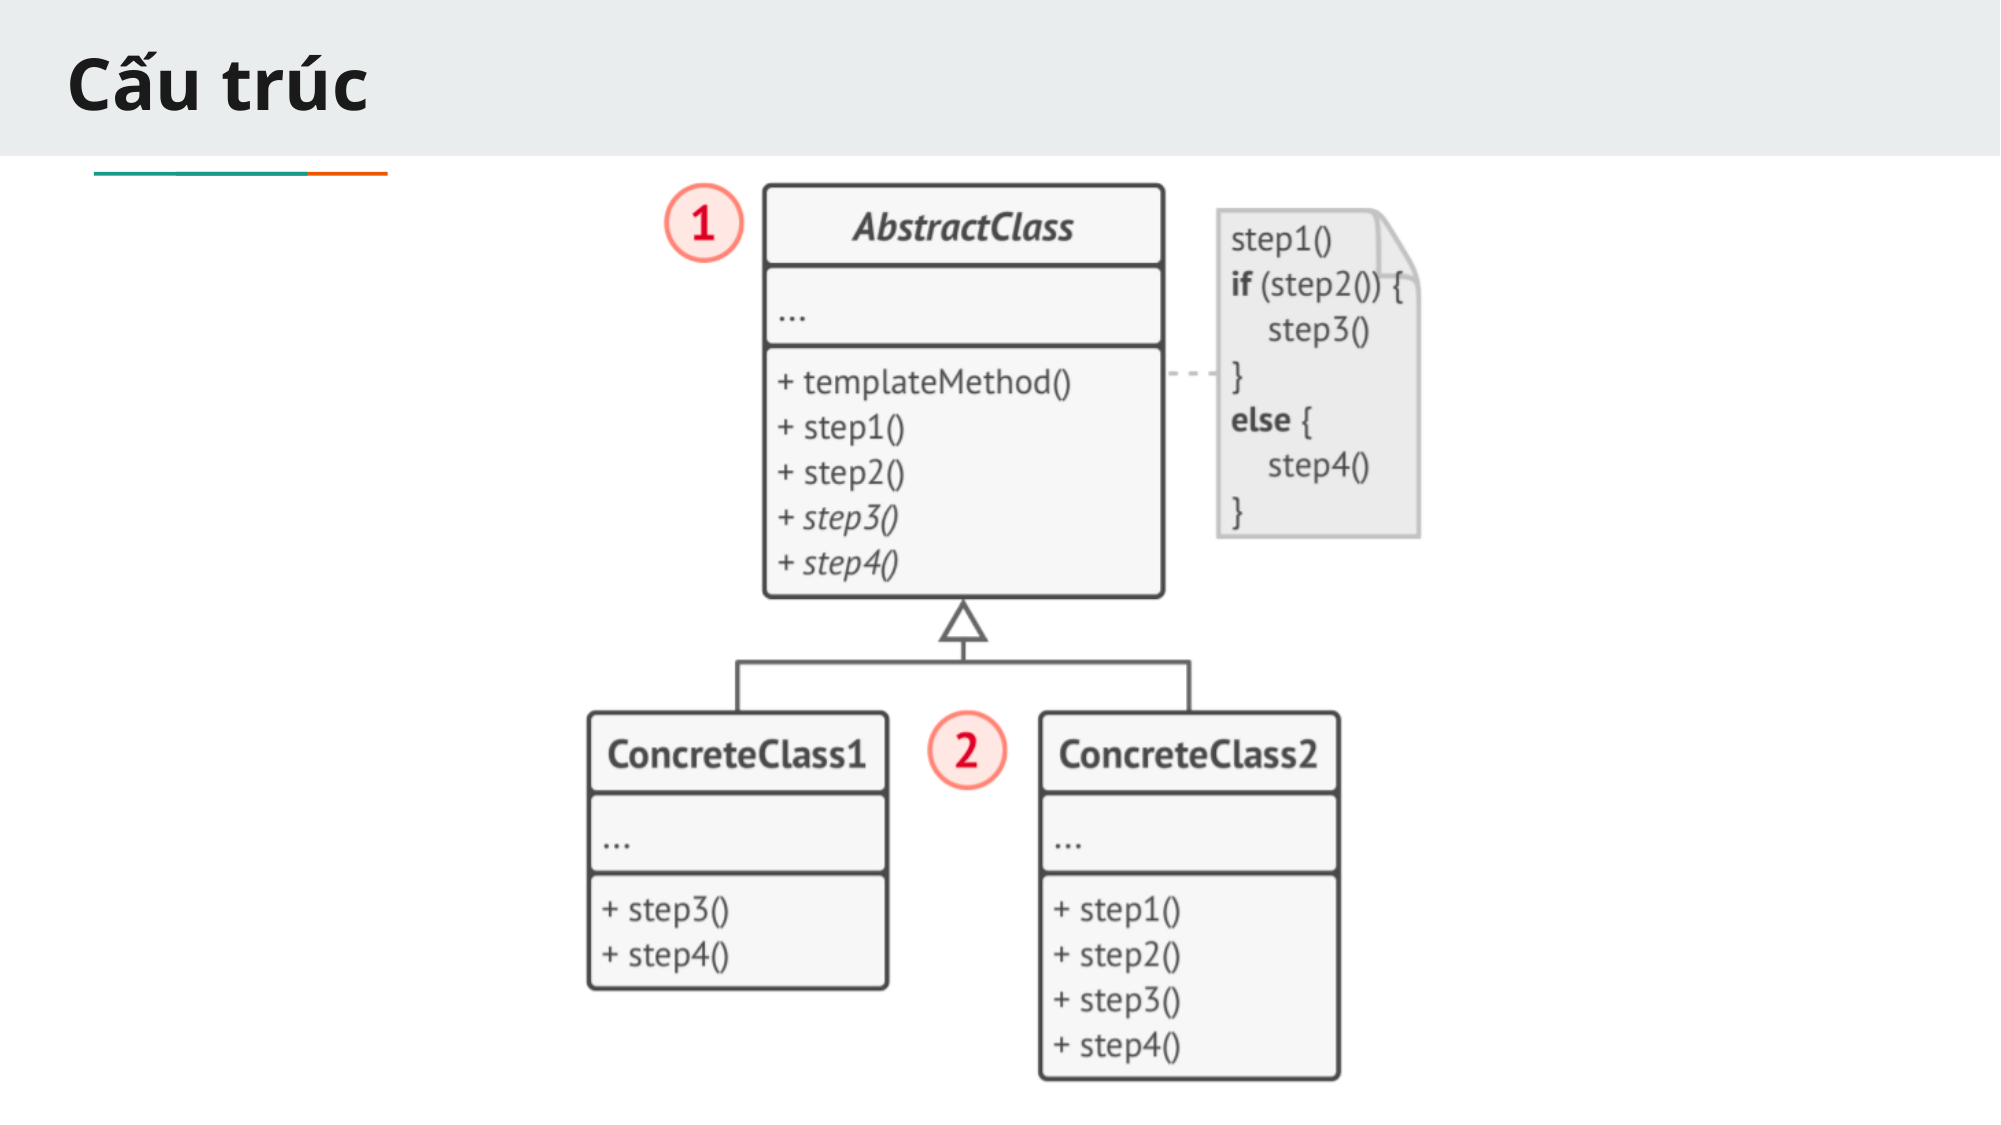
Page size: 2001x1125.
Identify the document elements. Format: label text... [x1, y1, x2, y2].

title Cấu trúc [51, 23, 1956, 141]
picture [560, 167, 1447, 1103]
